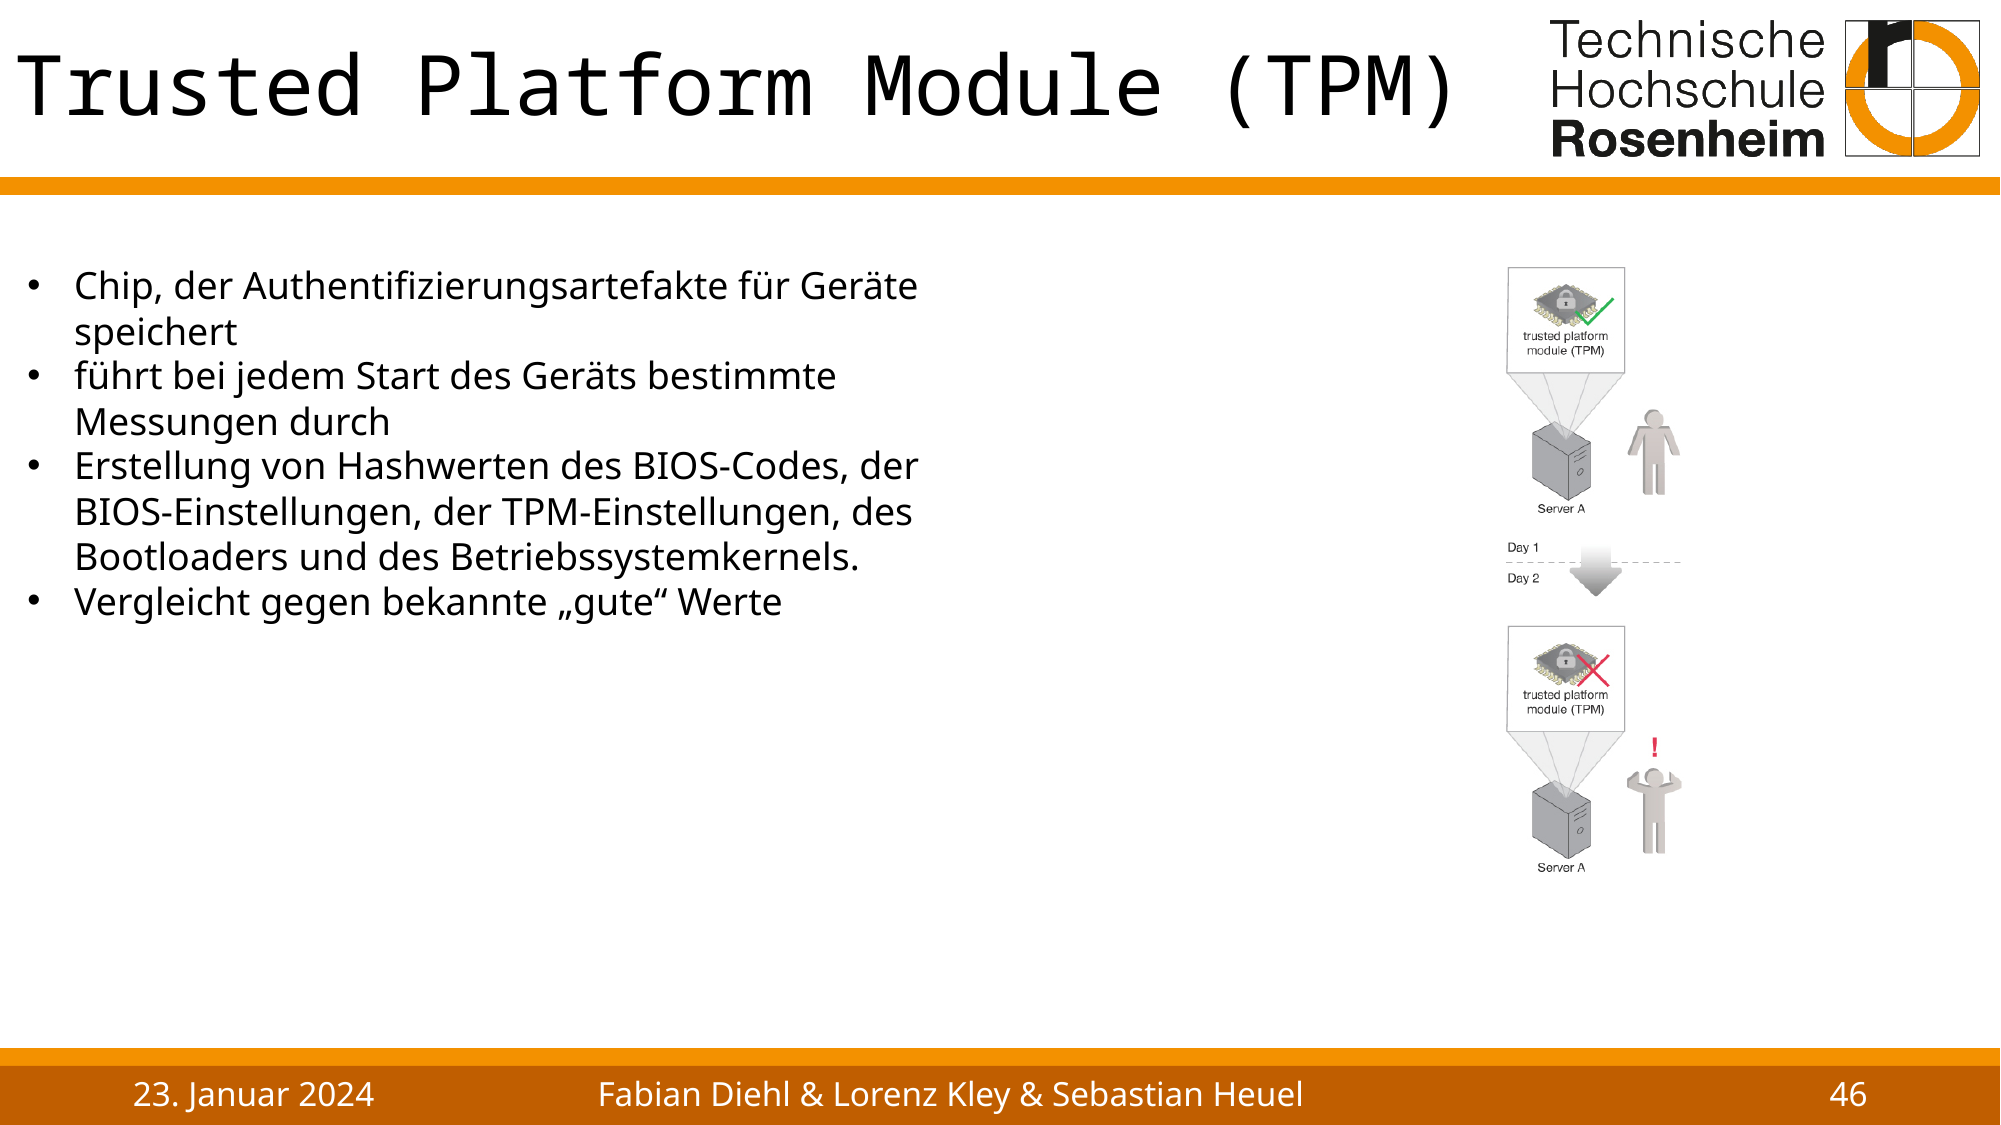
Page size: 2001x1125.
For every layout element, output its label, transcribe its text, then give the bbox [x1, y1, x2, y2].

picture [1506, 267, 1685, 874]
picture [1550, 20, 1980, 157]
text_box Chip, der Authentifizierungsartefakte für Geräte speichert führt bei jedem Start des Geräts bestimmte Messungen durch Erstellung von Hashwerten des BIOS-Codes, der BIOS-Einstellungen, der TPM-Einstellungen, des Bootloaders und des Betriebssystemkernels. Vergleicht gegen bekannte „gute“ Werte [12, 255, 1025, 675]
text_box Trusted Platform Module (TPM) [0, 17, 1596, 140]
footer Fabian Diehl & Lorenz Kley & Sebastian Heuel [582, 1065, 1385, 1125]
slide_number 46 [1814, 1065, 1920, 1125]
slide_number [118, 1065, 569, 1125]
